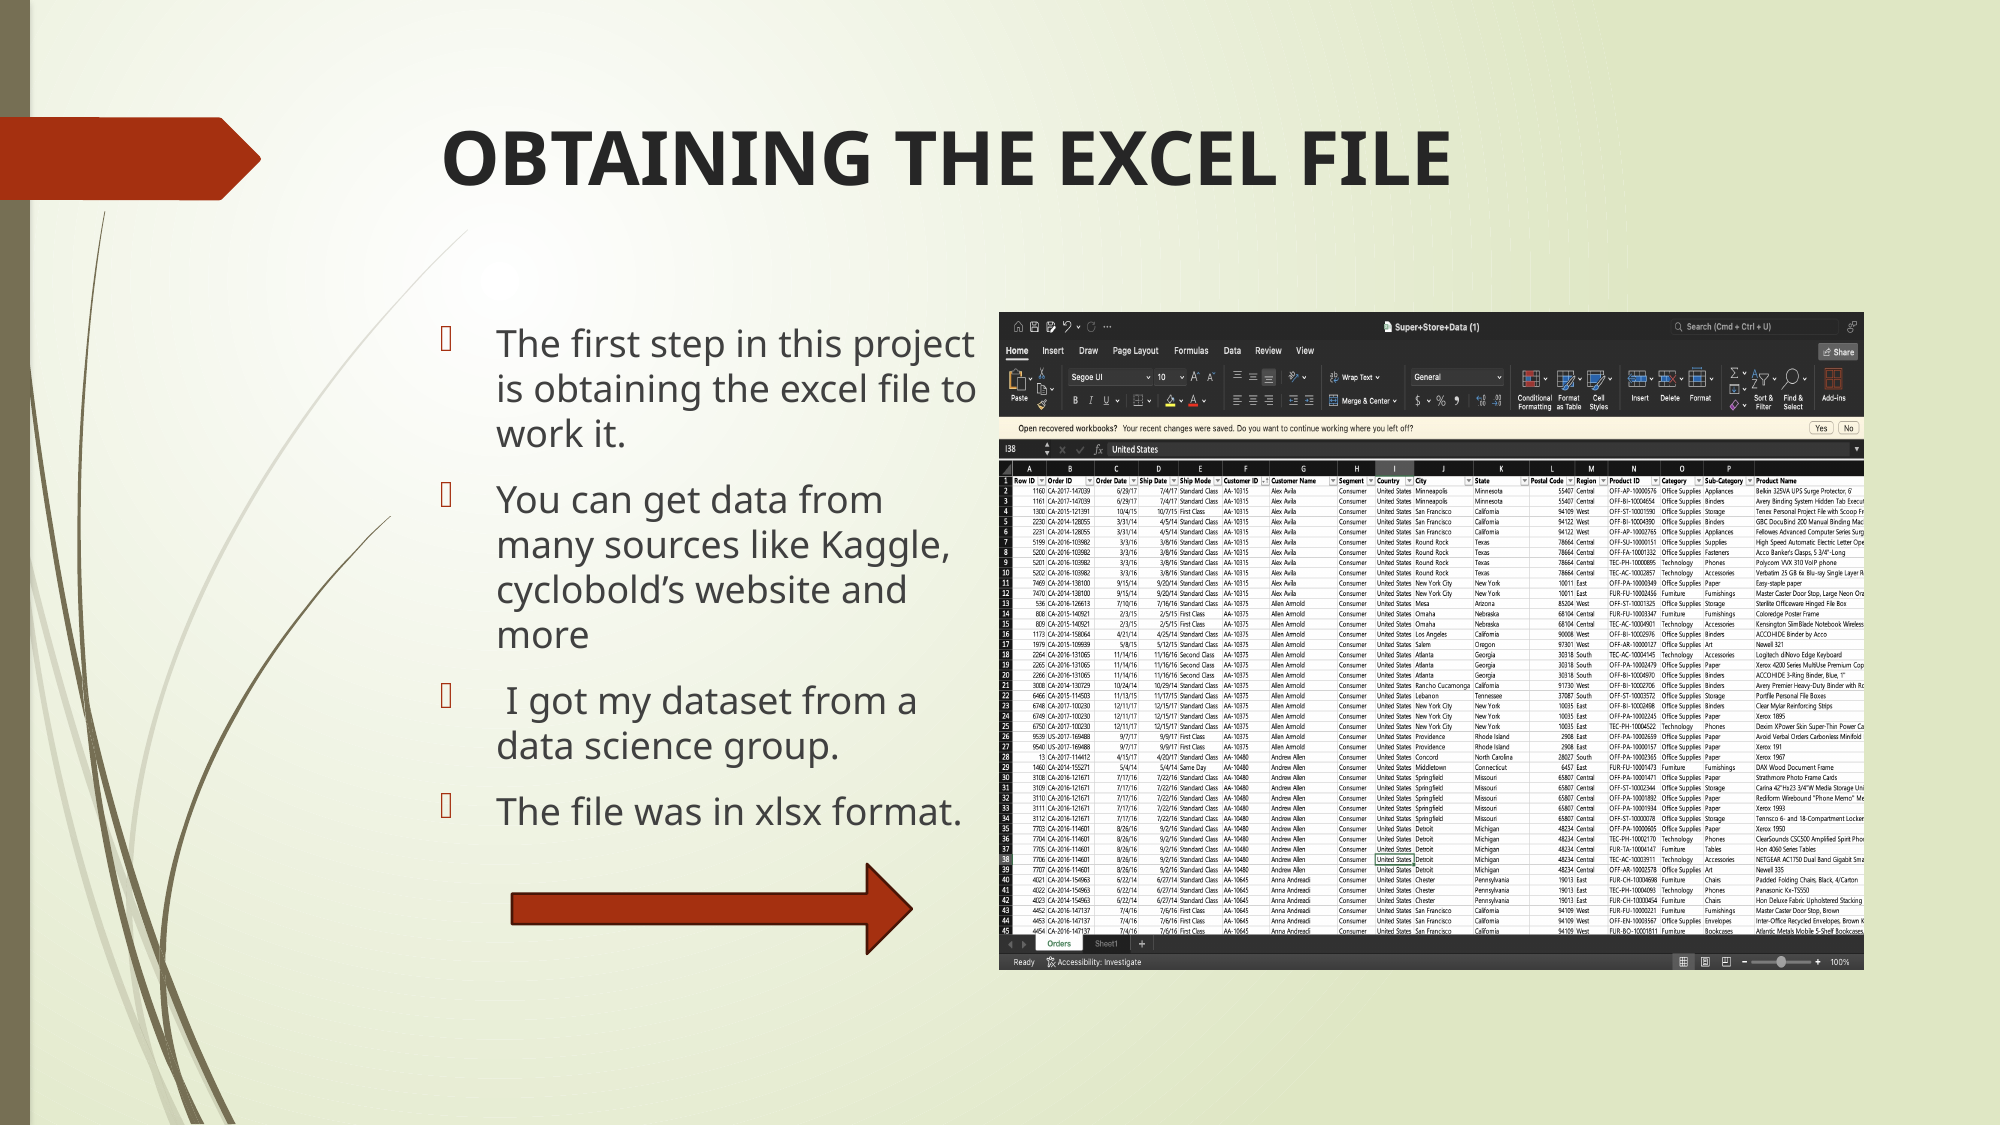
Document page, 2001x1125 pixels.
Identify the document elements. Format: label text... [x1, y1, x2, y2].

list The first step in this project is obtaining the excel file to work it. You can get data from many sources like Kaggle, cyclobold’s website and more I got my dataset from a data science group. The file was in xlsx format. [424, 312, 999, 864]
picture [999, 312, 1865, 970]
text_box [510, 862, 913, 956]
title OBTAINING THE EXCEL FILE [425, 102, 1888, 313]
